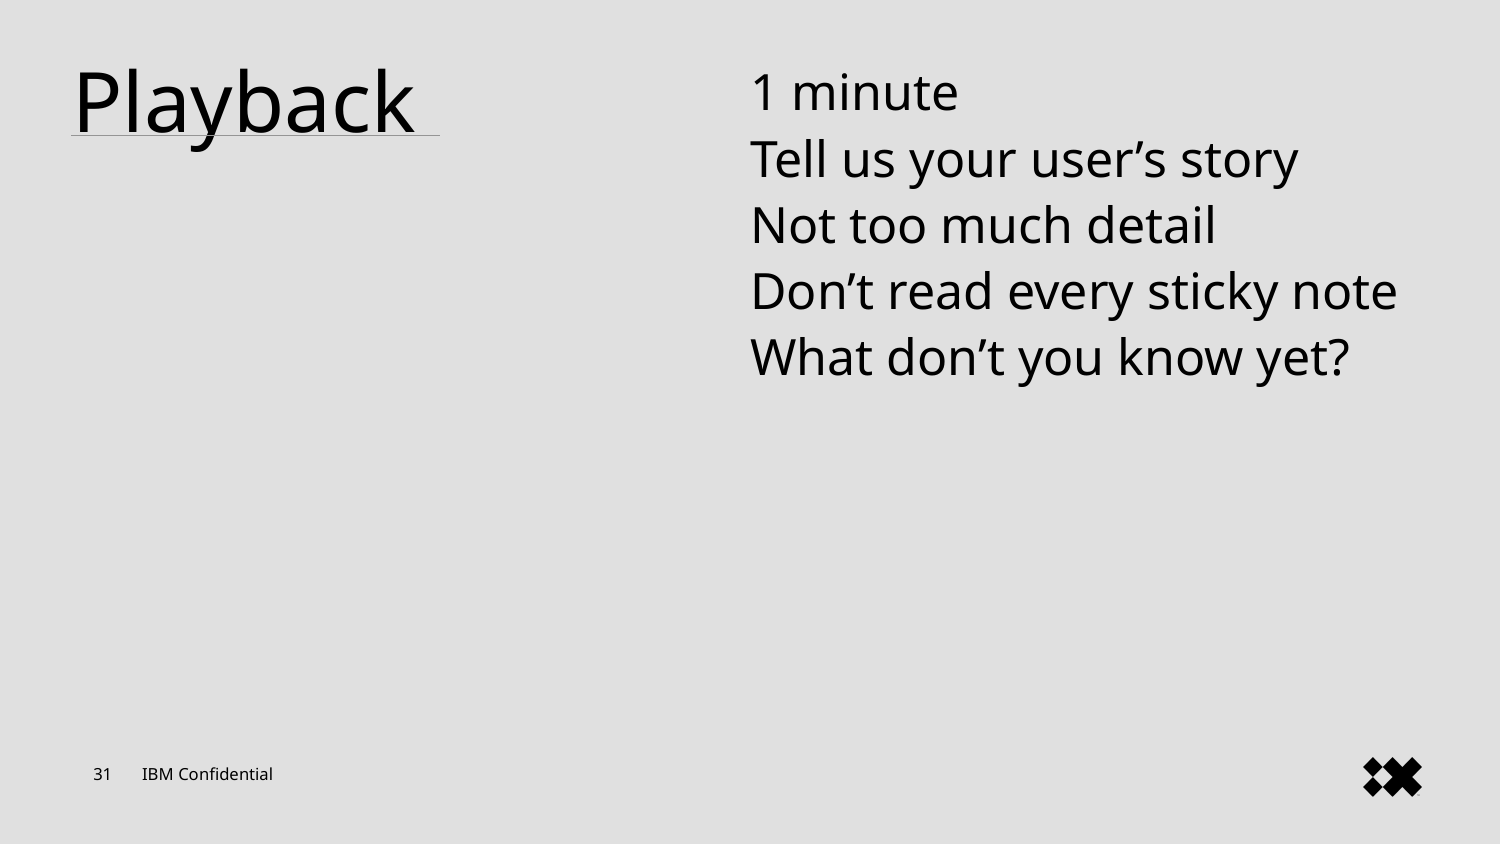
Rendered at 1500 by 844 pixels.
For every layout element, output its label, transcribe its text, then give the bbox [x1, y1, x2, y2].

list 1 minute Tell us your user’s story Not too much detail Don’t read every sticky note What don’t you know yet? [750, 60, 1422, 742]
slide_number 31 [72, 758, 134, 792]
footer IBM Confidential [142, 758, 367, 792]
picture [1363, 757, 1422, 797]
title Playback [71, 60, 717, 137]
